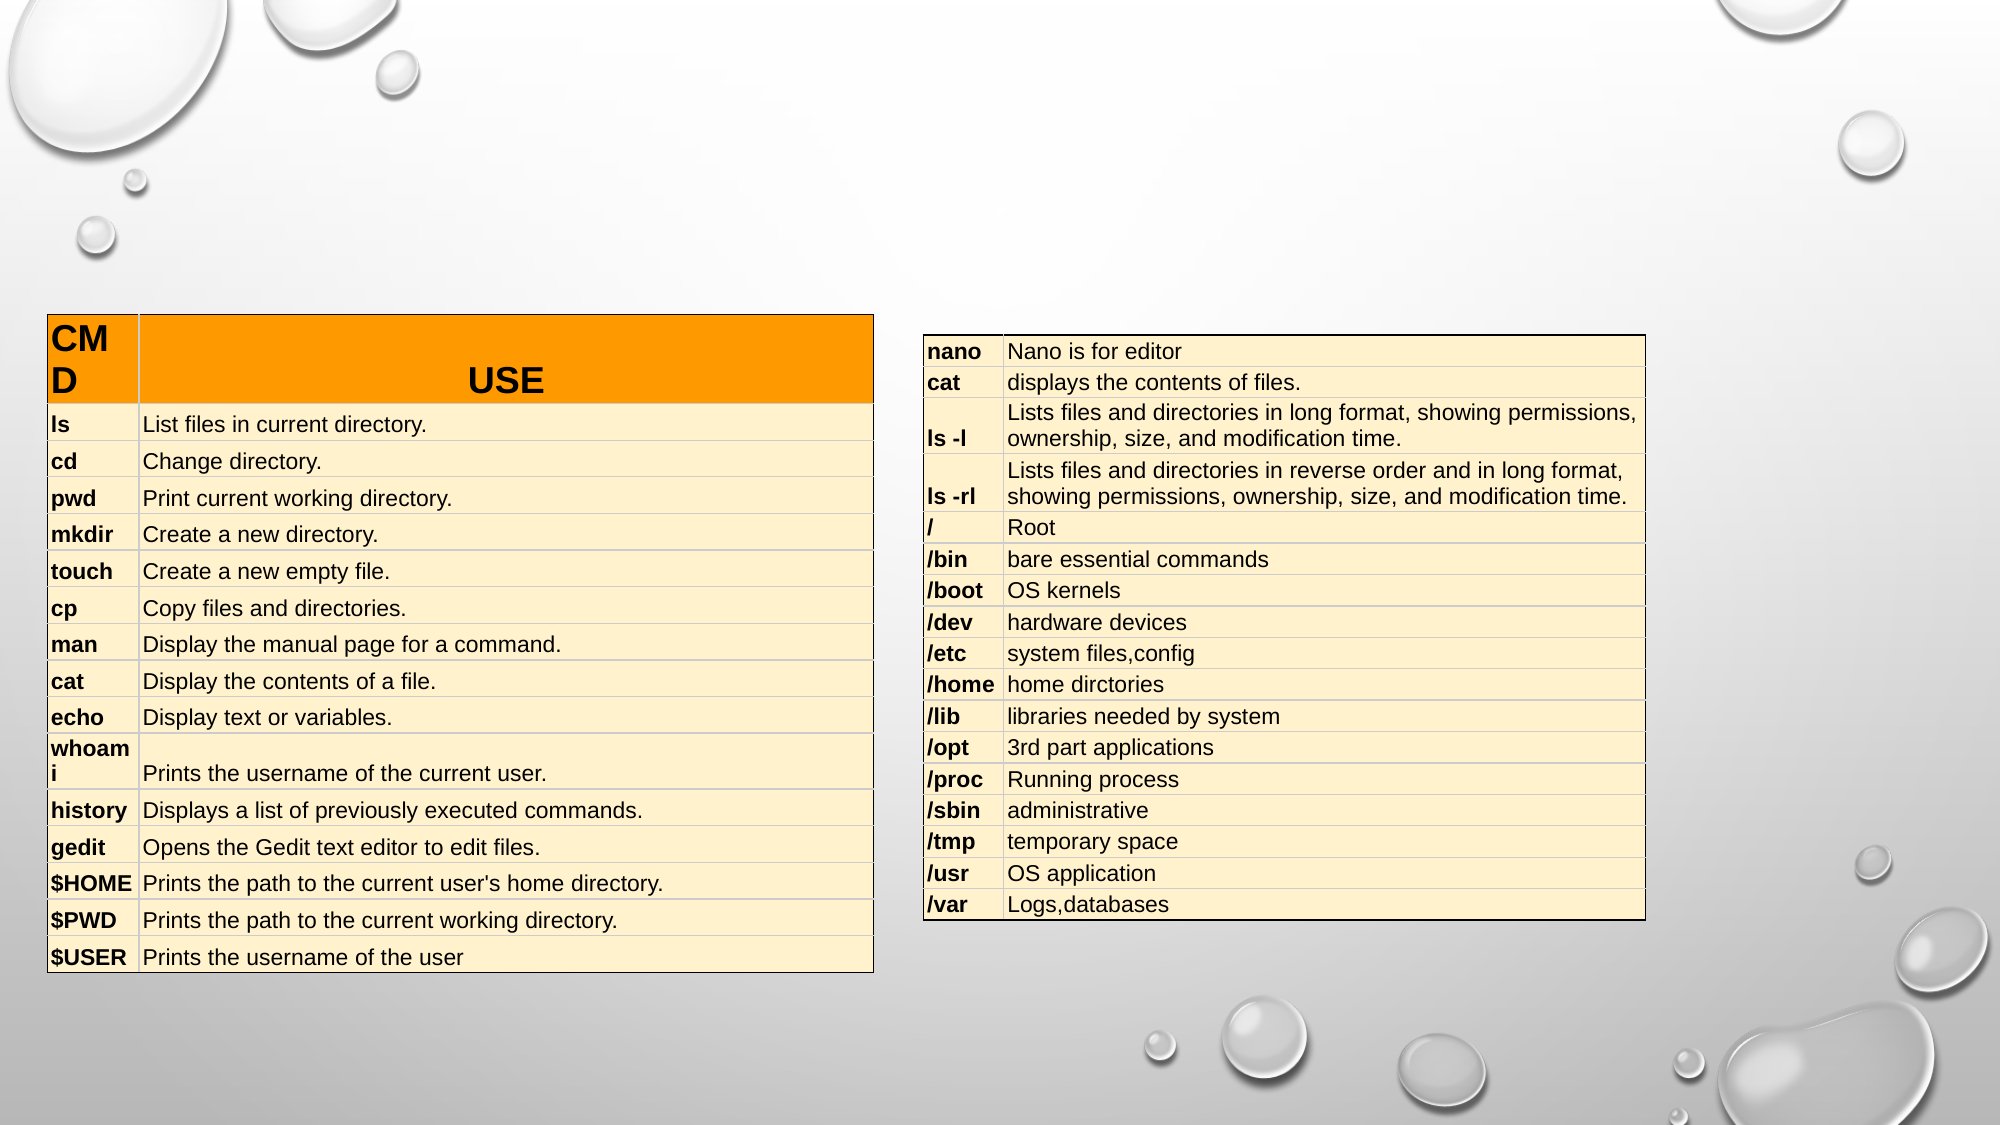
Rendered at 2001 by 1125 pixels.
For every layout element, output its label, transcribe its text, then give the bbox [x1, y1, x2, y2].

table_cell Prints the username of the user [140, 936, 873, 972]
table_header CMD [48, 315, 138, 403]
table_cell Create a new empty file. [140, 551, 873, 586]
table_cell Displays a list of previously executed commands. [140, 790, 873, 825]
table_cell man [48, 624, 138, 659]
table_cell /usr [924, 858, 1003, 888]
table_cell Root [1004, 512, 1645, 542]
table_cell /bin [924, 544, 1003, 574]
table_cell /proc [924, 764, 1003, 794]
table_cell /sbin [924, 795, 1003, 825]
table_cell Prints the path to the current user's home directory. [140, 863, 873, 898]
table_cell Create a new directory. [140, 514, 873, 549]
table_cell List files in current directory. [140, 404, 873, 440]
table_cell Prints the username of the current user. [140, 734, 873, 788]
table_cell /home [924, 669, 1003, 699]
table_header USE [140, 315, 873, 403]
table_cell OS application [1004, 858, 1645, 888]
table_header Nano is for editor [1004, 336, 1645, 366]
table_cell Display text or variables. [140, 697, 873, 732]
table_cell cp [48, 587, 138, 623]
table_cell gedit [48, 826, 138, 862]
table_cell /dev [924, 607, 1003, 637]
table_cell cd [48, 441, 138, 476]
picture [0, 0, 2000, 1125]
table_cell home dirctories [1004, 669, 1645, 699]
table_cell /lib [924, 701, 1003, 731]
table_cell Lists files and directories in long format, showing permissions, ownership, size, and modification time. [1004, 398, 1645, 453]
table_cell OS kernels [1004, 575, 1645, 605]
table_cell /boot [924, 575, 1003, 605]
table_cell ls [48, 404, 138, 440]
table_cell Lists files and directories in reverse order and in long format, showing permissions, ownership, size, and modification time. [1004, 454, 1645, 511]
table_cell /var [924, 889, 1003, 919]
table_header nano [924, 336, 1003, 366]
table_cell Prints the path to the current working directory. [140, 900, 873, 935]
table_cell Print current working directory. [140, 477, 873, 513]
table_cell Change directory. [140, 441, 873, 476]
table_cell 3rd part applications [1004, 732, 1645, 762]
table_cell / [924, 512, 1003, 542]
table_cell libraries needed by system [1004, 701, 1645, 731]
table_cell mkdir [48, 514, 138, 549]
table_cell temporary space [1004, 826, 1645, 857]
table_cell /tmp [924, 826, 1003, 857]
table_cell cat [924, 367, 1003, 397]
table_cell Logs,databases [1004, 889, 1645, 919]
table_cell Copy files and directories. [140, 587, 873, 623]
table_cell hardware devices [1004, 607, 1645, 637]
table_cell pwd [48, 477, 138, 513]
table_cell administrative [1004, 795, 1645, 825]
table_cell whoami [48, 734, 138, 788]
table_cell ls -rl [924, 454, 1003, 511]
table_cell history [48, 790, 138, 825]
table_cell displays the contents of files. [1004, 367, 1645, 397]
table_cell ls -l [924, 398, 1003, 453]
table_cell Display the manual page for a command. [140, 624, 873, 659]
table_cell $PWD [48, 900, 138, 935]
table_cell /opt [924, 732, 1003, 762]
table_cell /etc [924, 638, 1003, 668]
table_cell touch [48, 551, 138, 586]
table_cell bare essential commands [1004, 544, 1645, 574]
table_cell cat [48, 661, 138, 696]
table_cell $USER [48, 936, 138, 972]
table_cell $HOME [48, 863, 138, 898]
table_cell echo [48, 697, 138, 732]
table_cell Running process [1004, 764, 1645, 794]
table_cell system files,config [1004, 638, 1645, 668]
table_cell Display the contents of a file. [140, 661, 873, 696]
table_cell Opens the Gedit text editor to edit files. [140, 826, 873, 862]
